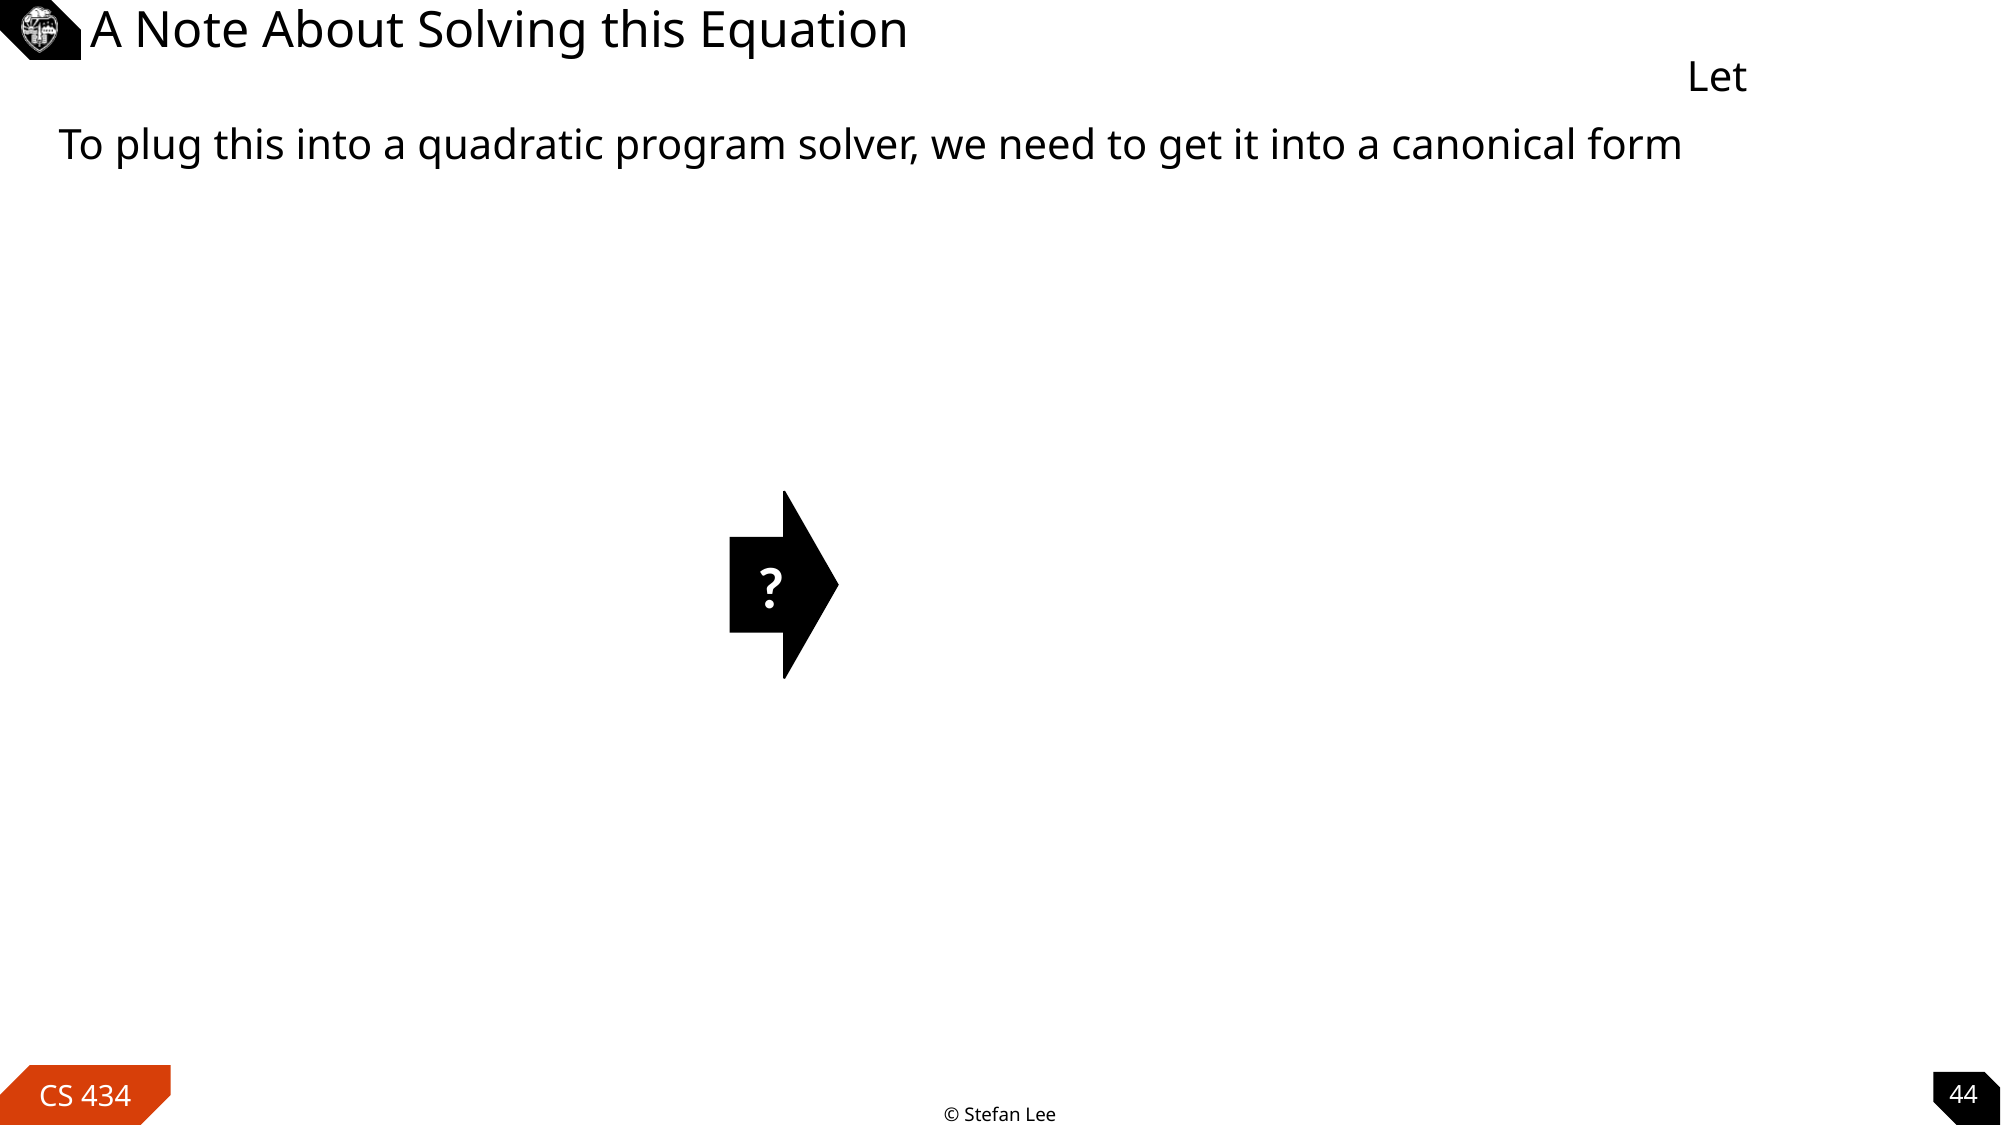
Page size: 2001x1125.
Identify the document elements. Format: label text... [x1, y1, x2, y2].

title A Note About Solving this Equation [0, 1, 1699, 61]
text_box ? [729, 490, 839, 679]
text_box To plug this into a quadratic program solver, we need to get it into a canonical form [43, 110, 1932, 175]
slide_number 44 [1933, 1071, 1994, 1119]
